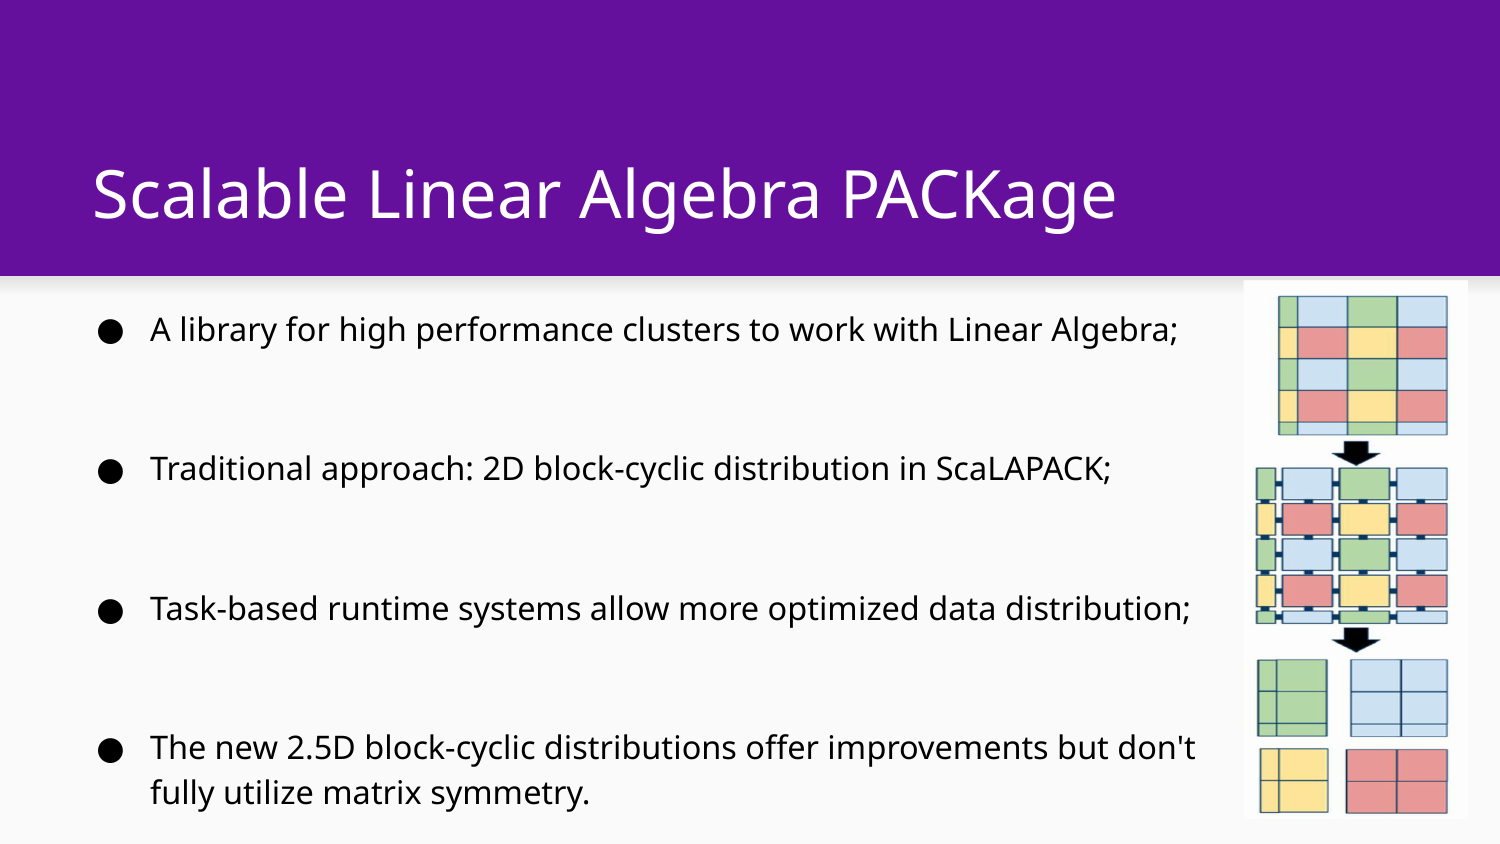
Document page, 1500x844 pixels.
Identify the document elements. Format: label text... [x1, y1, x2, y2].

list A library for high performance clusters to work with Linear Algebra; Traditional approach: 2D block-cyclic distribution in ScaLAPACK; Task-based runtime systems allow more optimized data distribution; The new 2.5D block-cyclic distributions offer improvements but don't fully utilize matrix symmetry. [60, 287, 1227, 733]
picture [1086, 281, 1500, 818]
title Scalable Linear Algebra PACKage [77, 121, 1427, 248]
